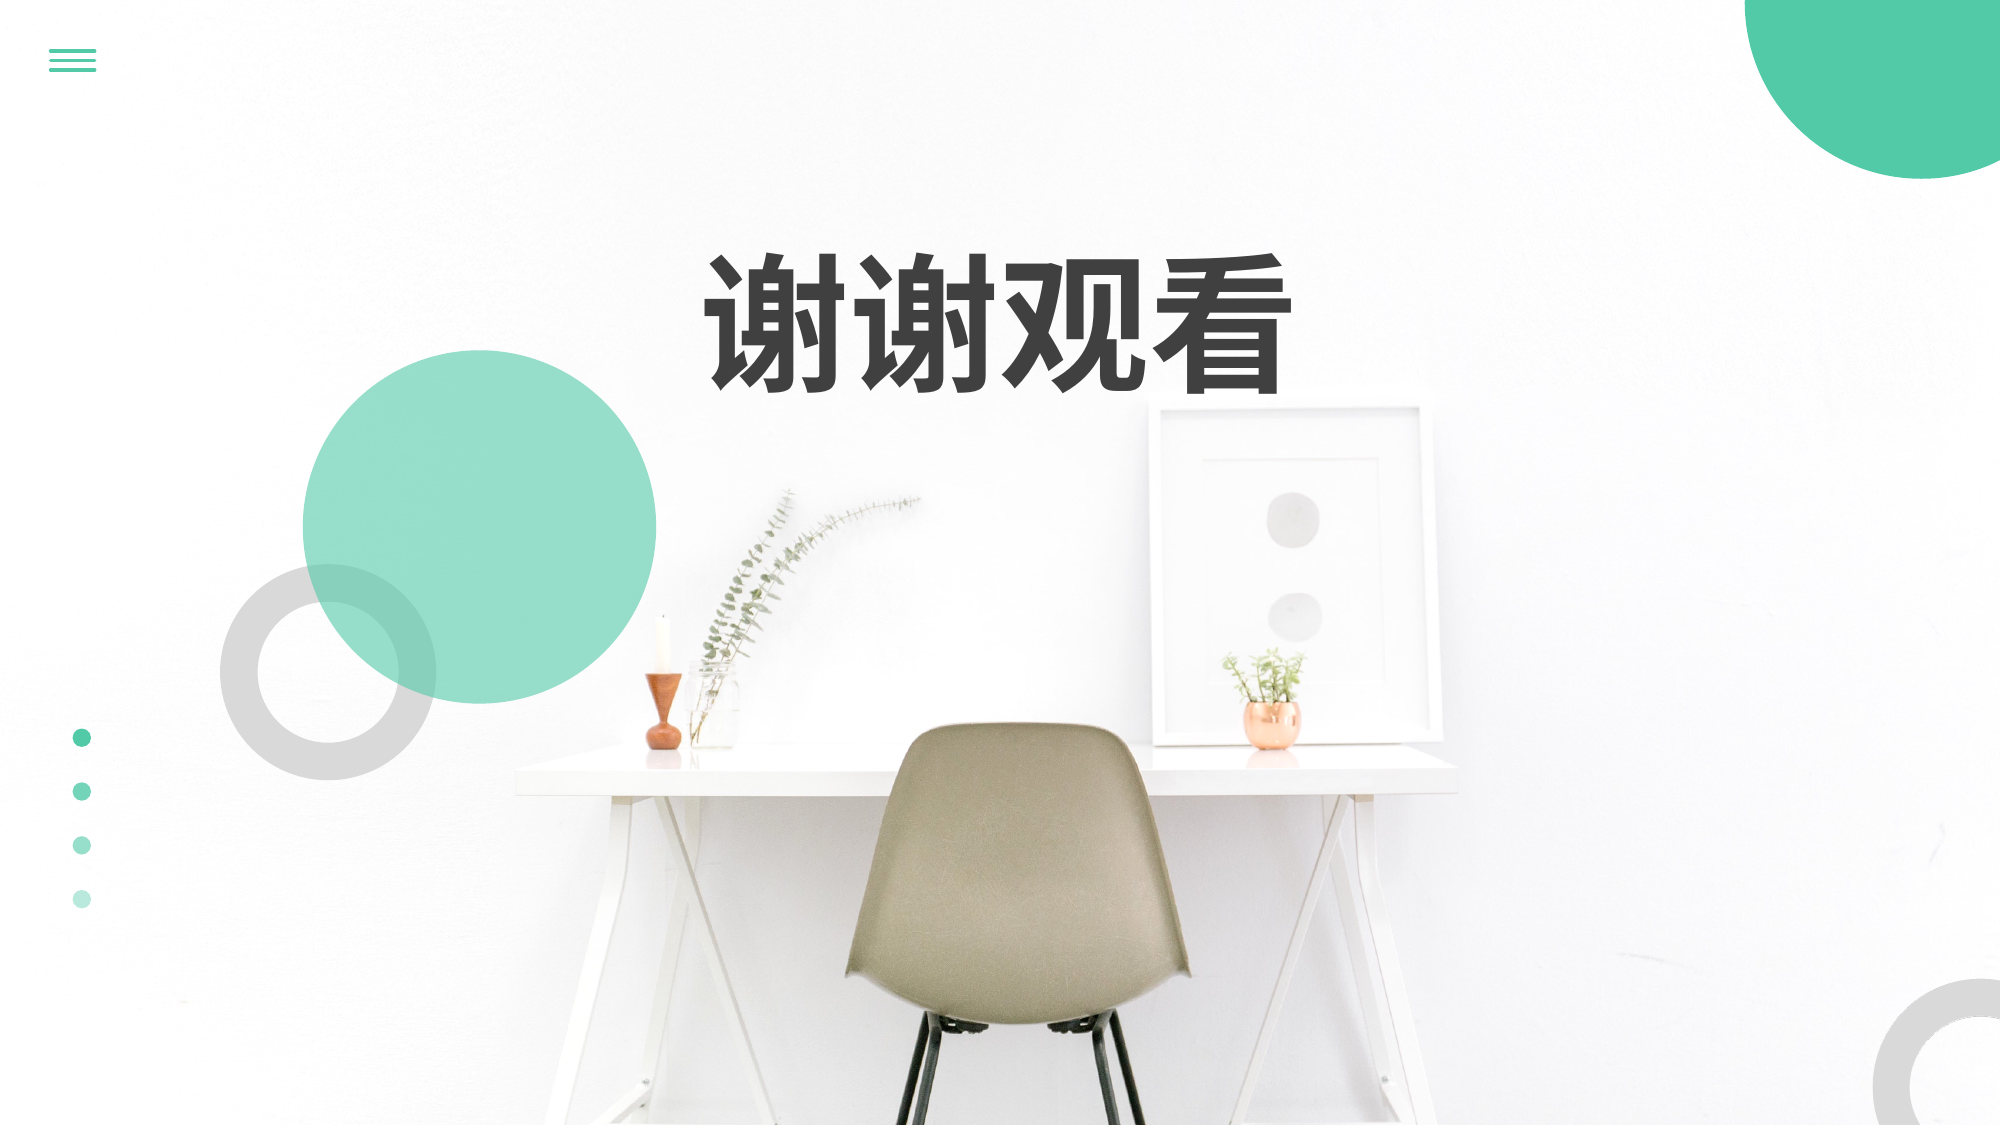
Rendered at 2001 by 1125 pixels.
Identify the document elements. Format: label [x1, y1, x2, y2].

text_box [50, 51, 95, 70]
text_box [72, 728, 92, 909]
picture [0, 0, 2000, 1125]
